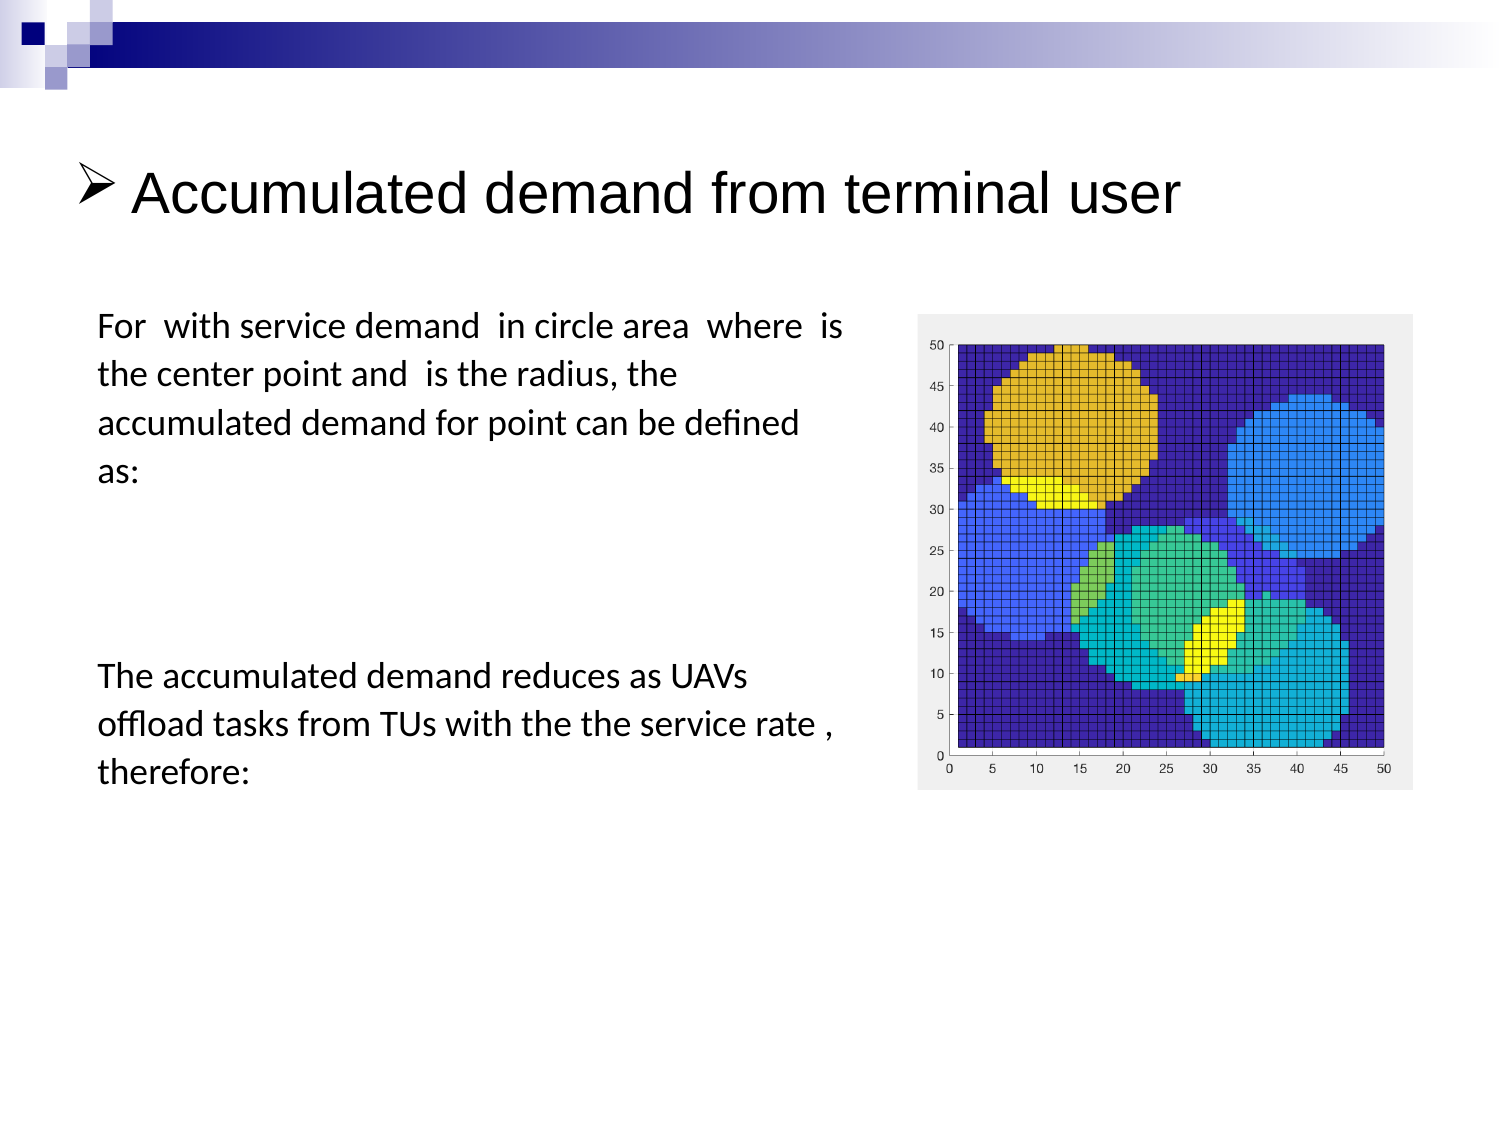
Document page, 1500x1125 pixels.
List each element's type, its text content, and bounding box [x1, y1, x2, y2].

title Accumulated demand from terminal user [0, 42, 1323, 339]
picture [917, 314, 1413, 790]
